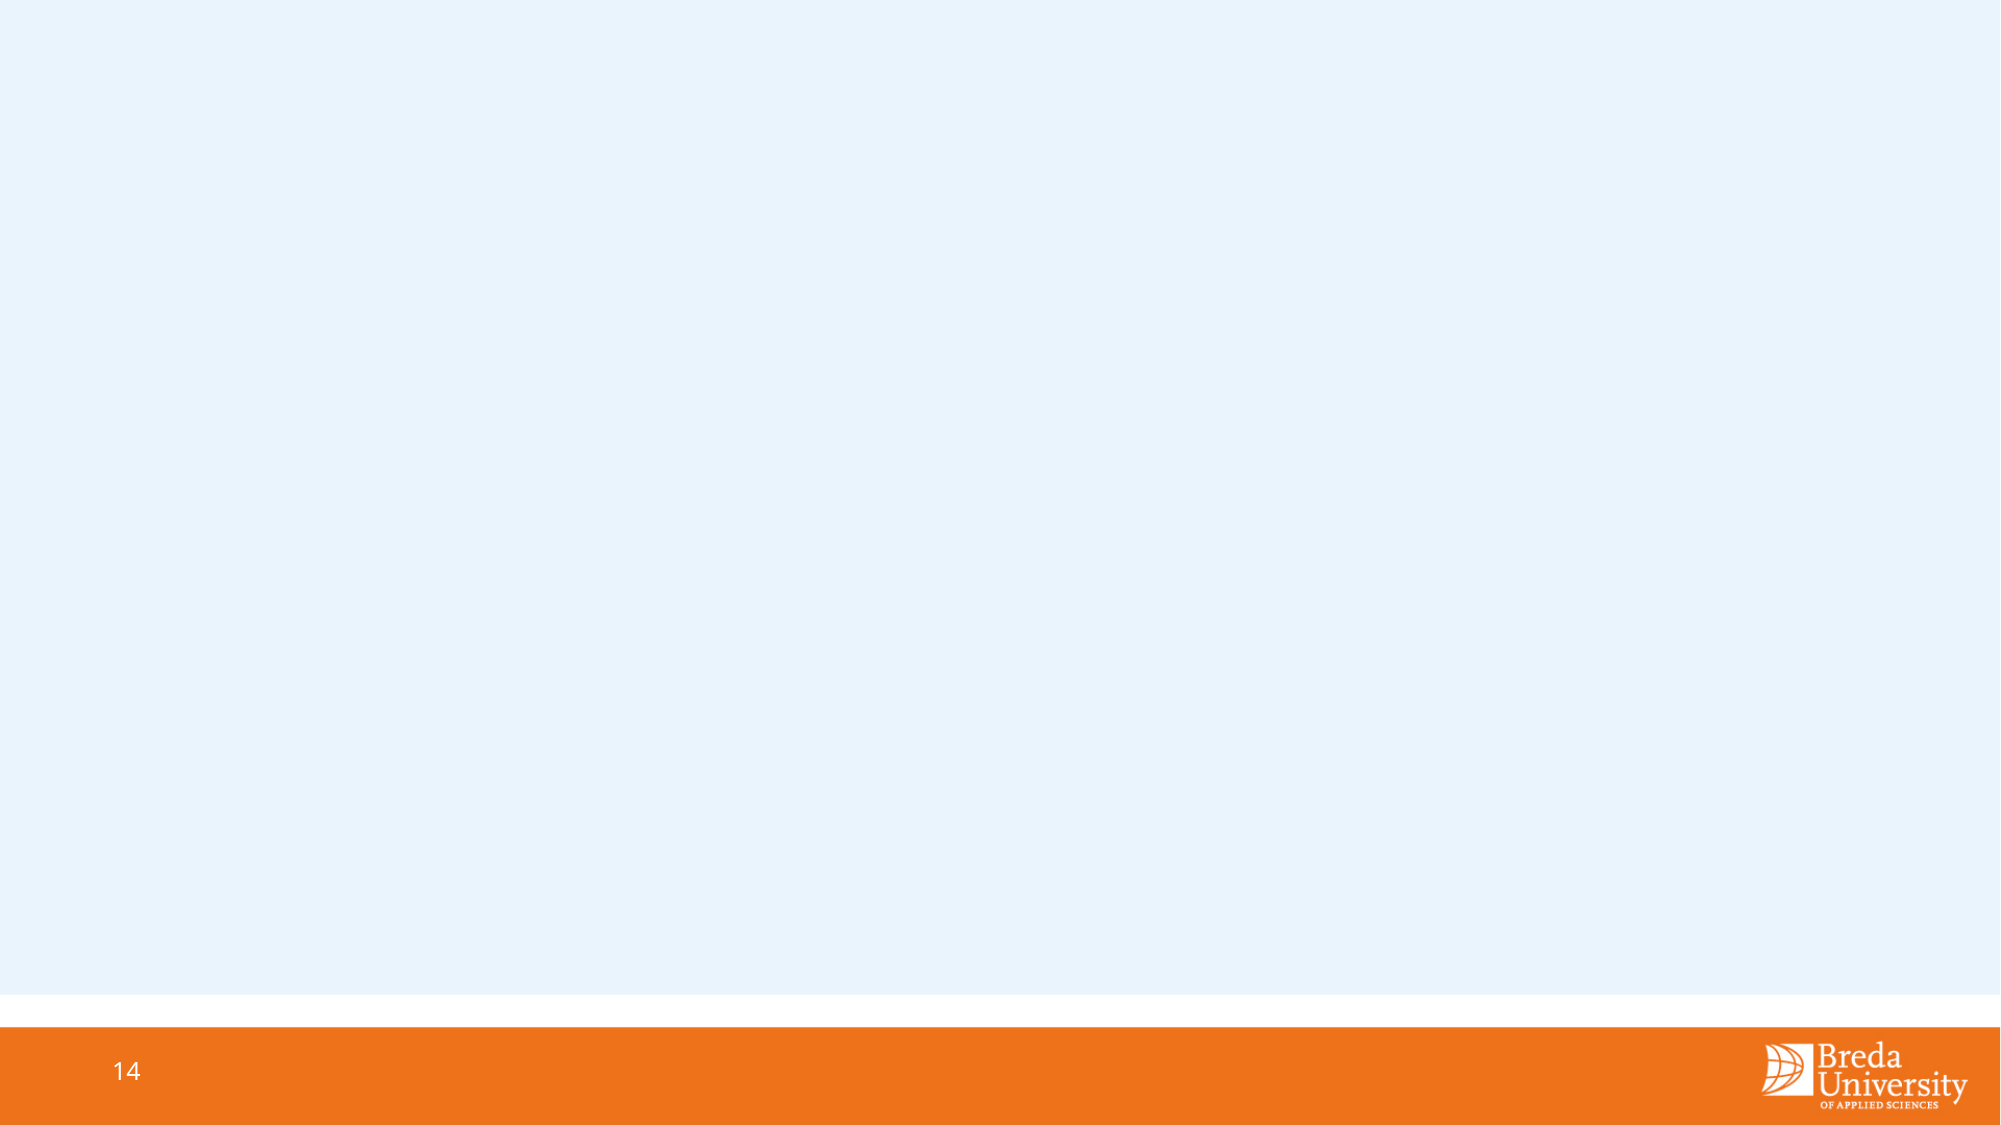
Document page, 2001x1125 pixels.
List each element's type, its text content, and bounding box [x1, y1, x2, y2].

picture [0, 0, 2001, 1125]
slide_number 14 [97, 1042, 198, 1103]
